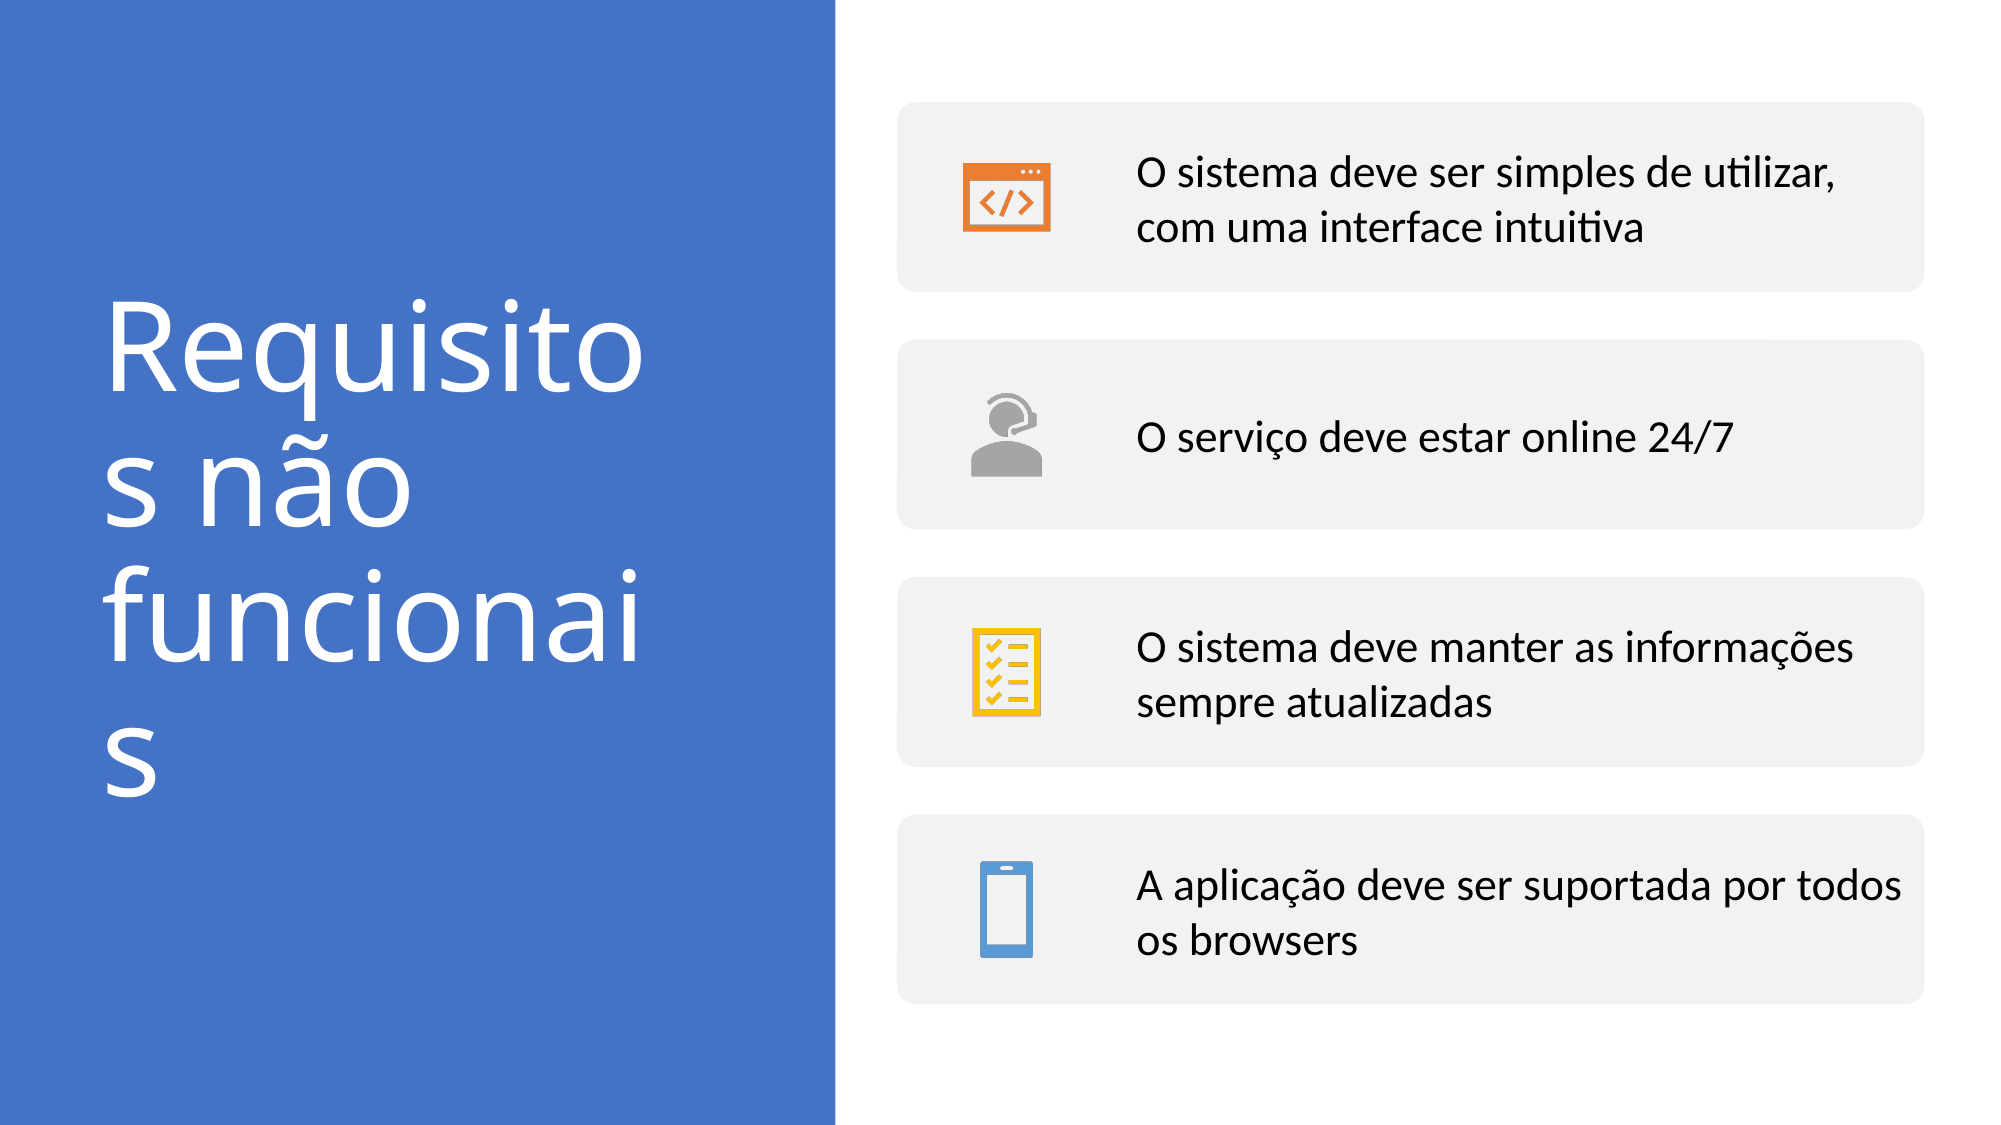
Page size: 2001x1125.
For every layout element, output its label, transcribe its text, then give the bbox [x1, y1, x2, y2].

title Requisitos não funcionais [86, 101, 711, 1005]
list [897, 101, 1925, 1005]
text_box [0, 0, 836, 1125]
